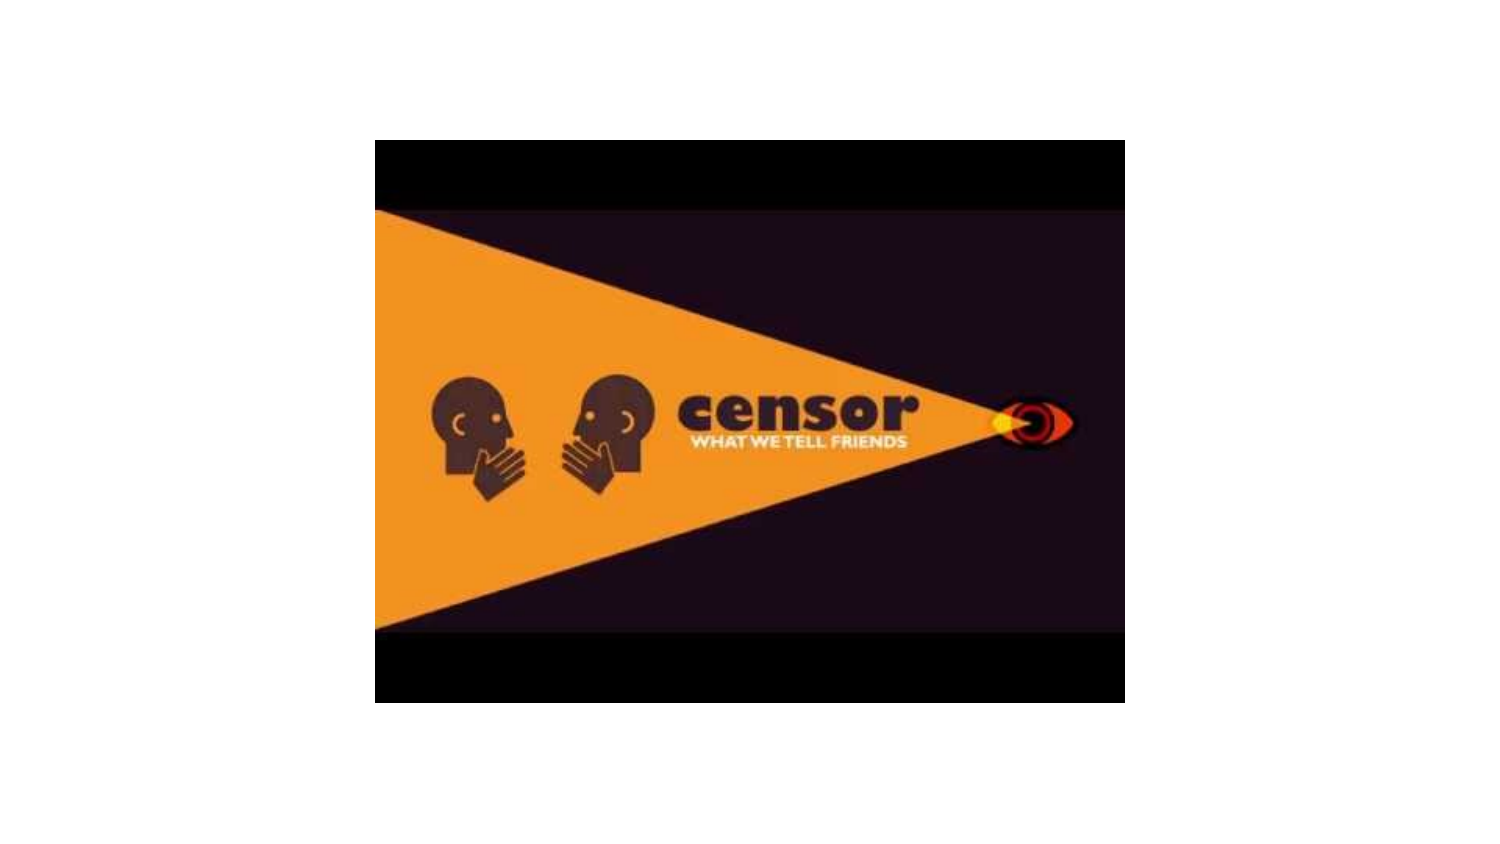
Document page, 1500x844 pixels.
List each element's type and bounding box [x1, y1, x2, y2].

picture [374, 140, 1126, 704]
